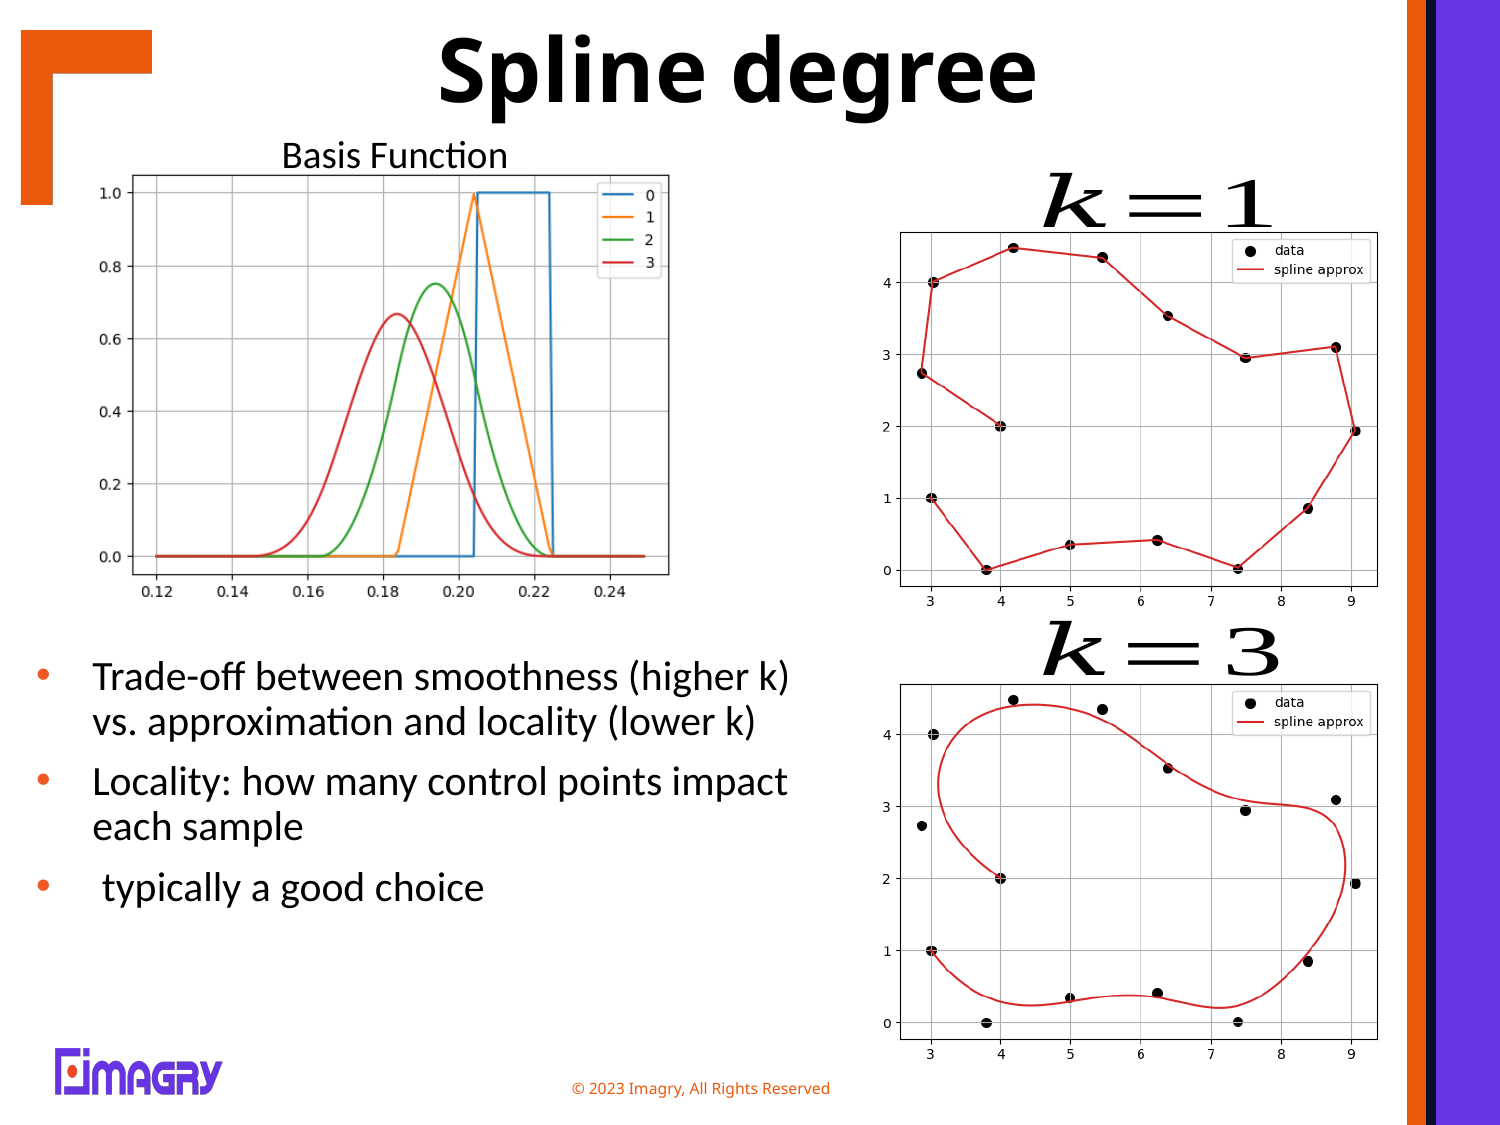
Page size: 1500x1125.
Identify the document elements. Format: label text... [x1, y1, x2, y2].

picture [51, 1042, 228, 1103]
text_box Basis Function [266, 126, 531, 164]
picture [872, 674, 1385, 1071]
picture [872, 222, 1385, 618]
picture [20, 30, 678, 611]
